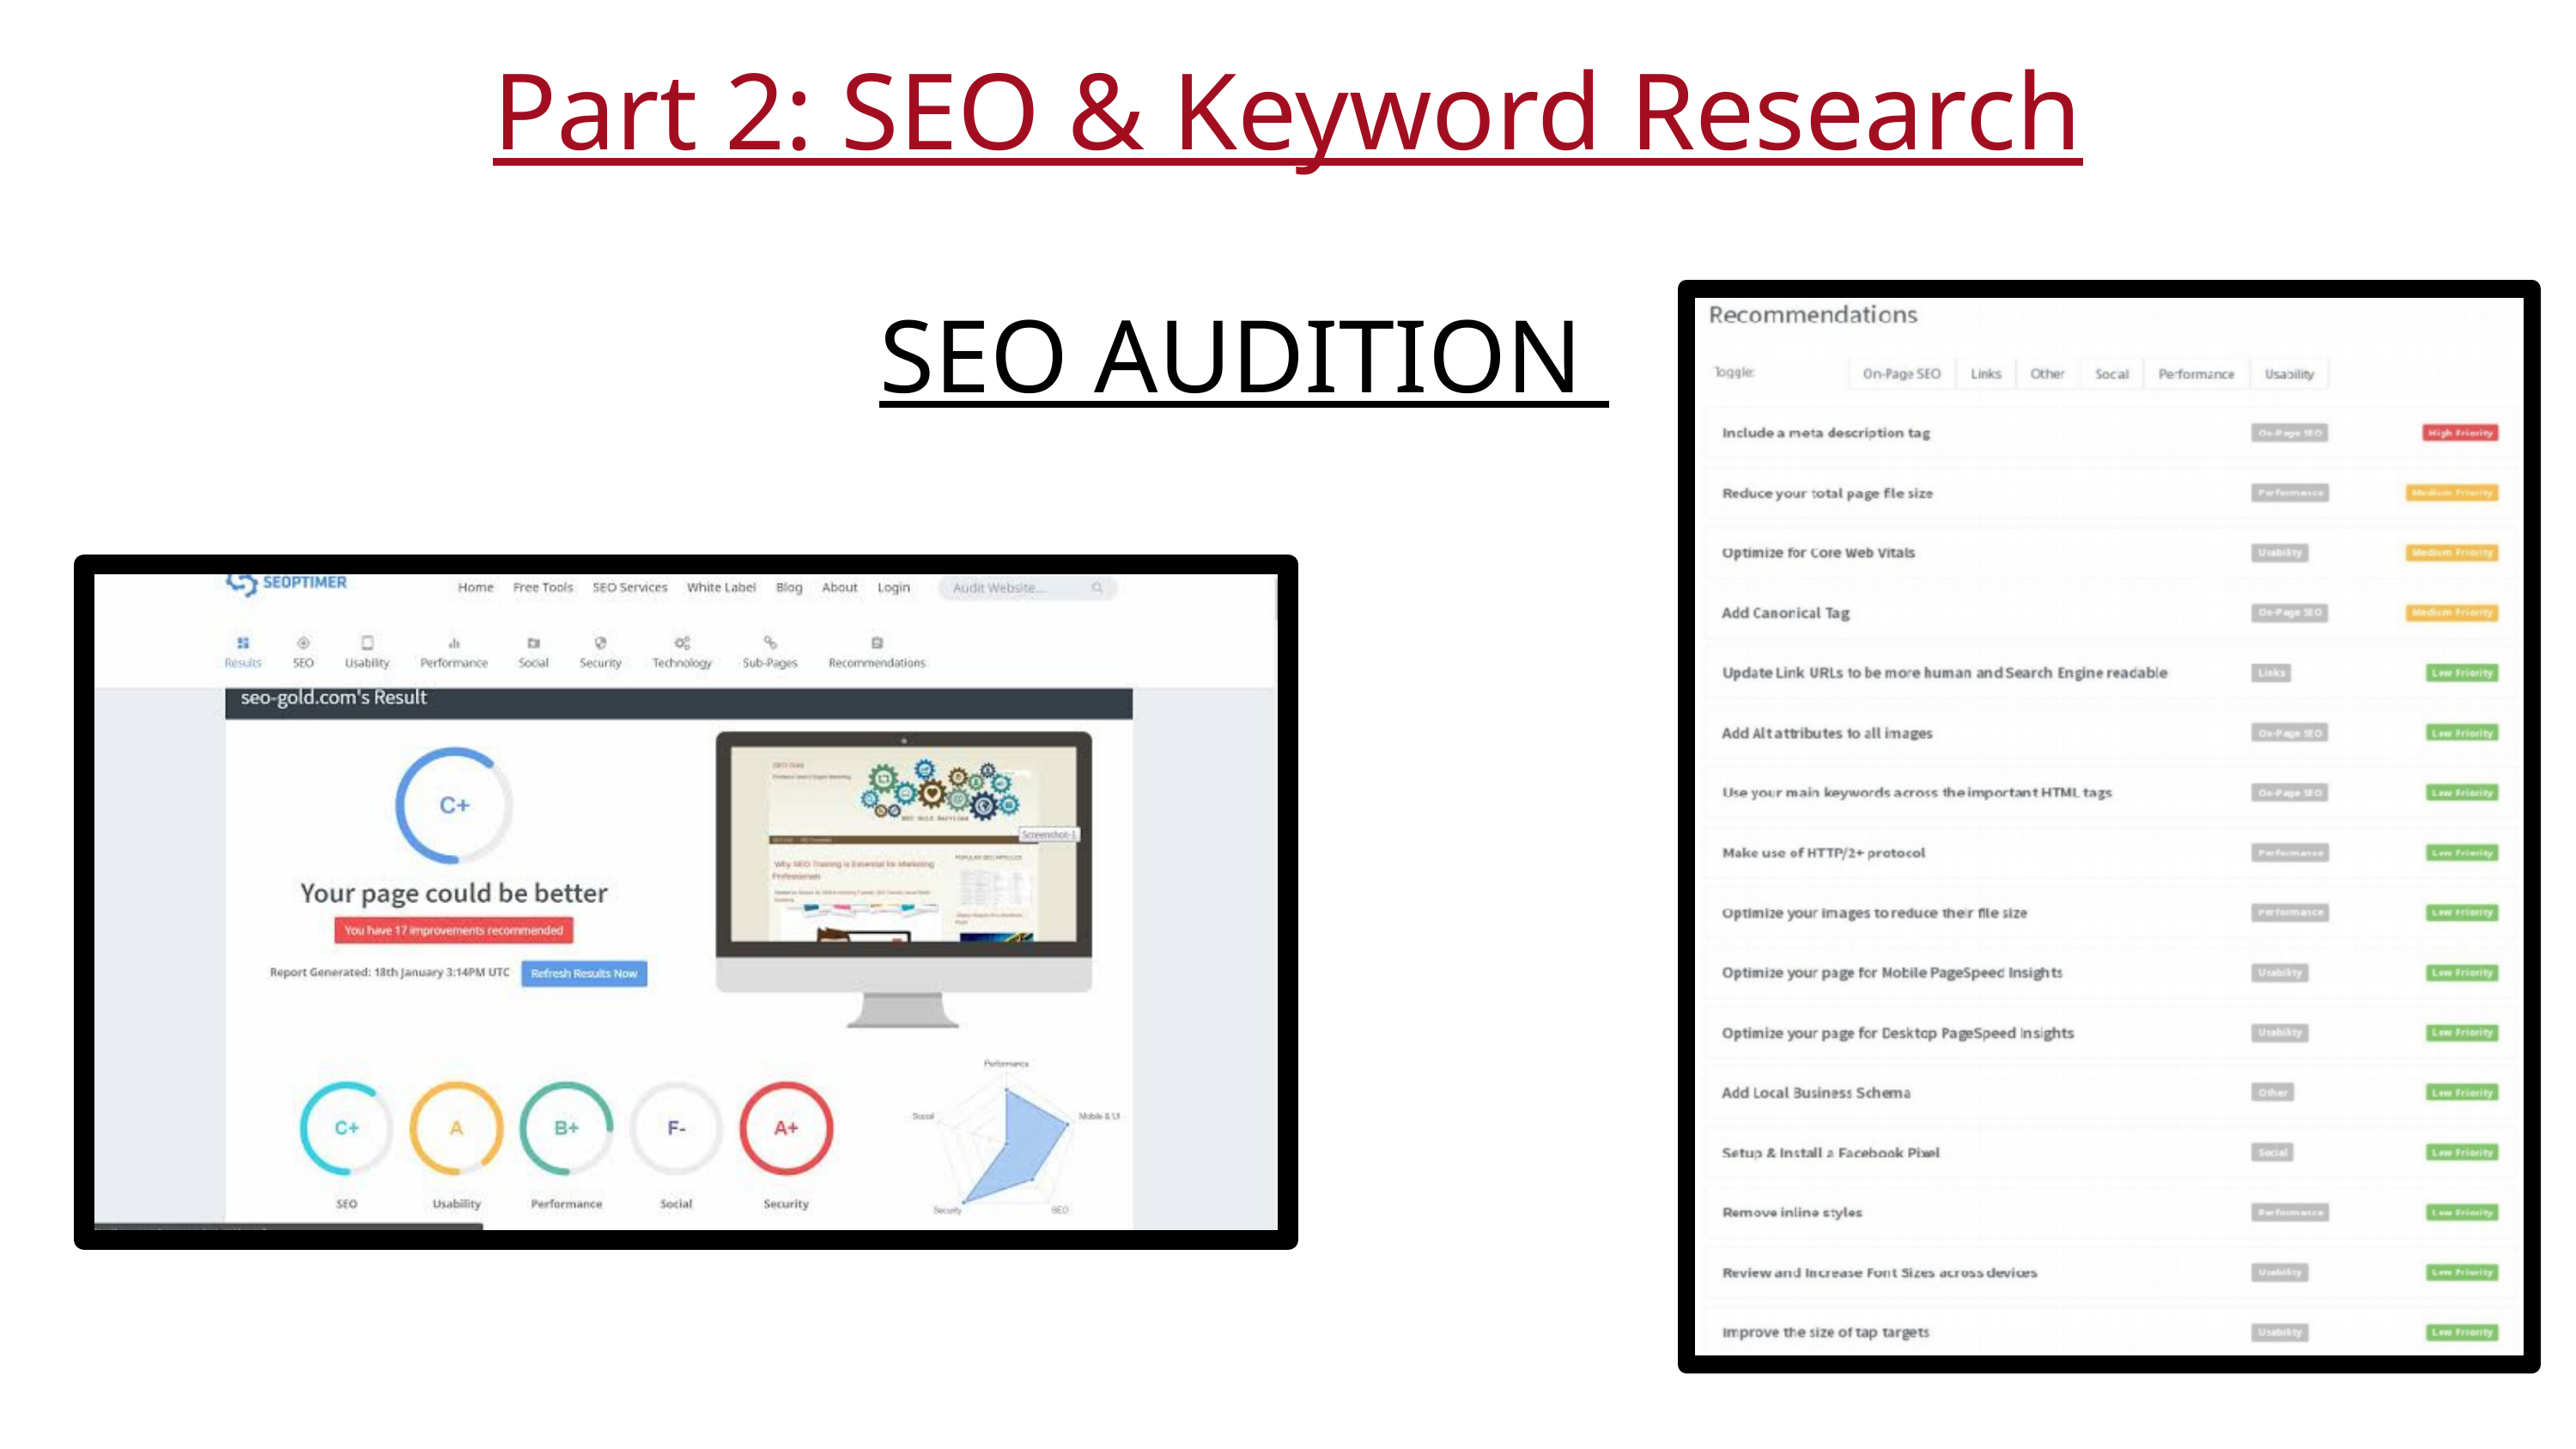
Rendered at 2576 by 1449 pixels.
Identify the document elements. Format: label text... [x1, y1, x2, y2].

text_box [84, 564, 1289, 1240]
text_box SEO AUDITION [868, 272, 1620, 414]
text_box [1686, 288, 2532, 1365]
text_box Part 2: SEO & Keyword Research [466, 23, 2110, 172]
